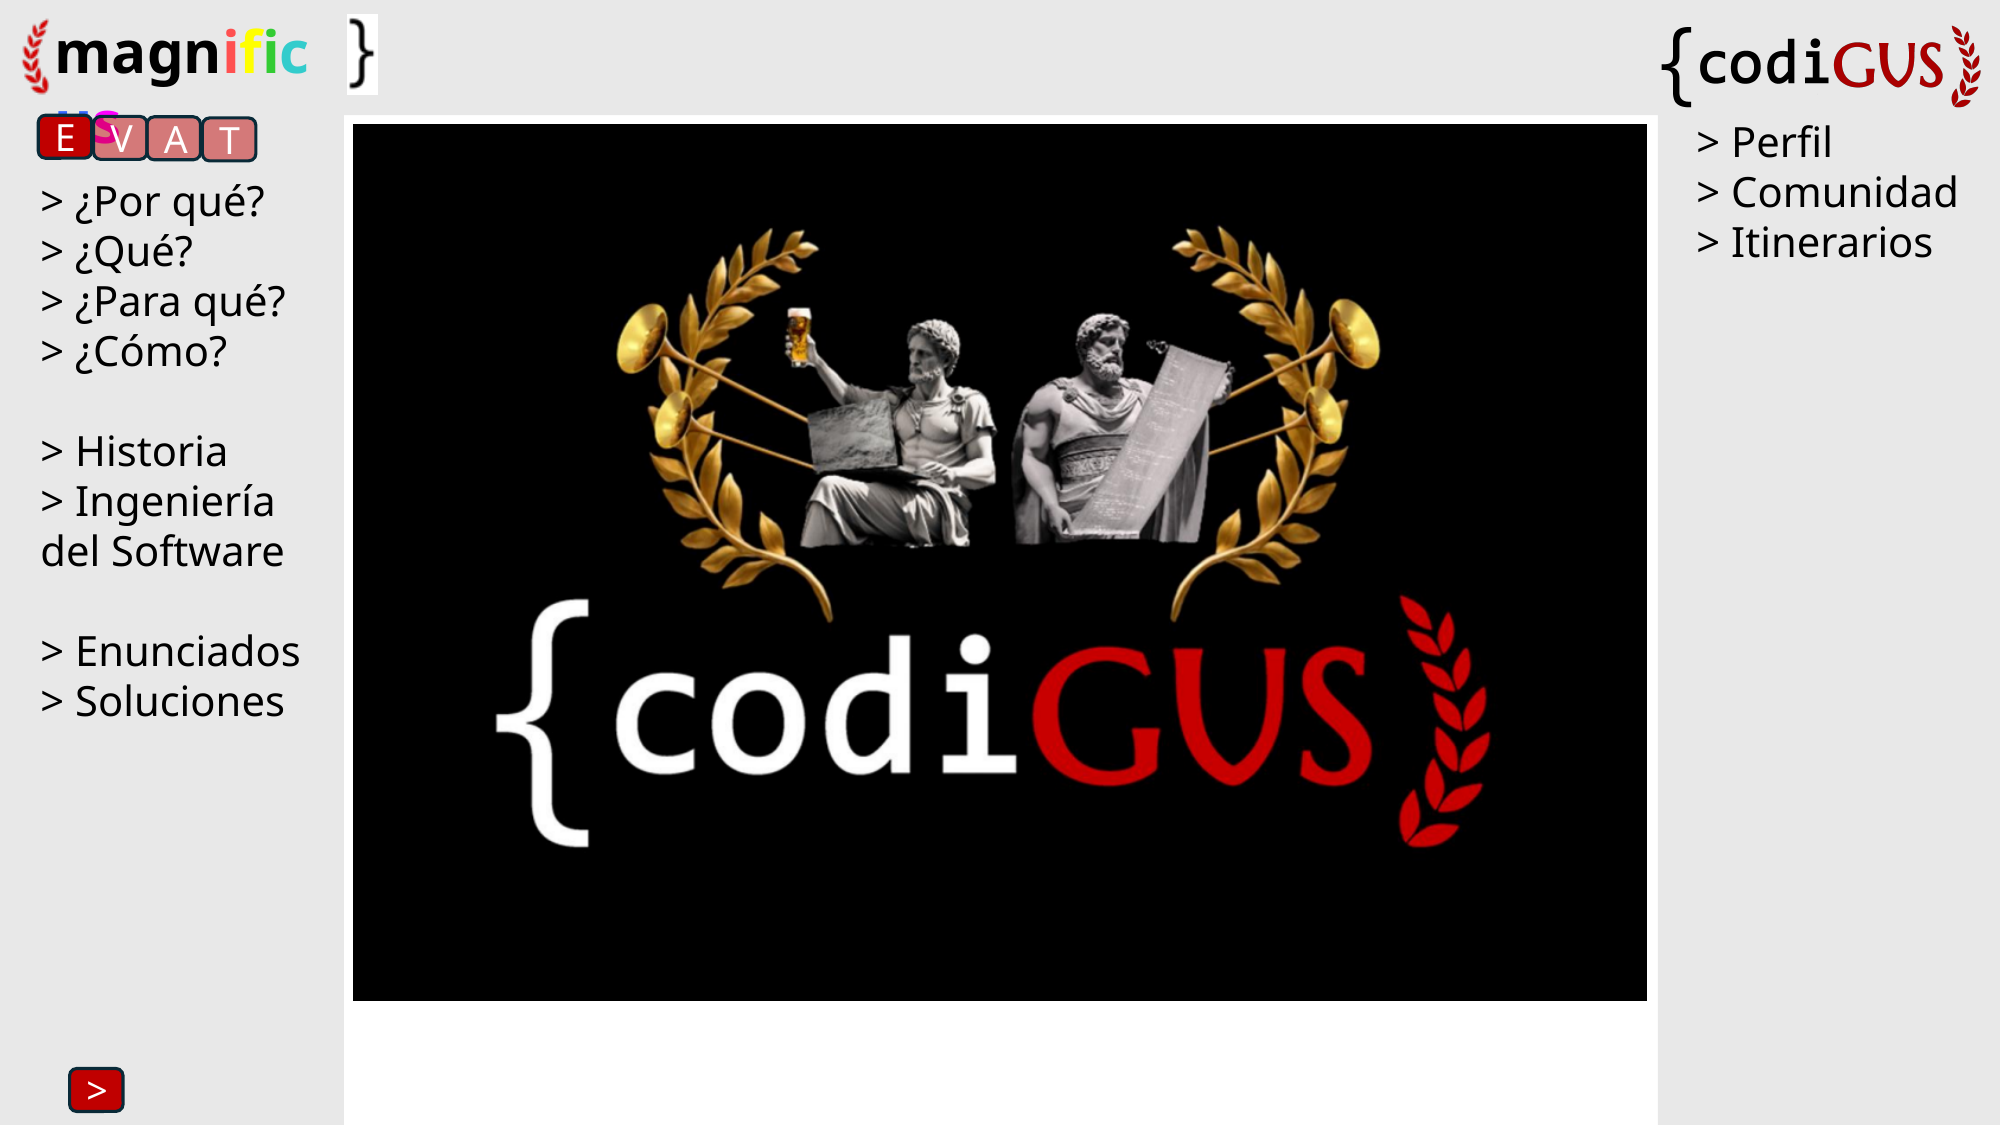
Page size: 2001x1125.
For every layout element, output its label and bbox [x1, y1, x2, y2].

text_box [0, 0, 2000, 1125]
picture [353, 123, 1647, 1002]
text_box [14, 6, 379, 105]
picture [1655, 18, 1989, 116]
